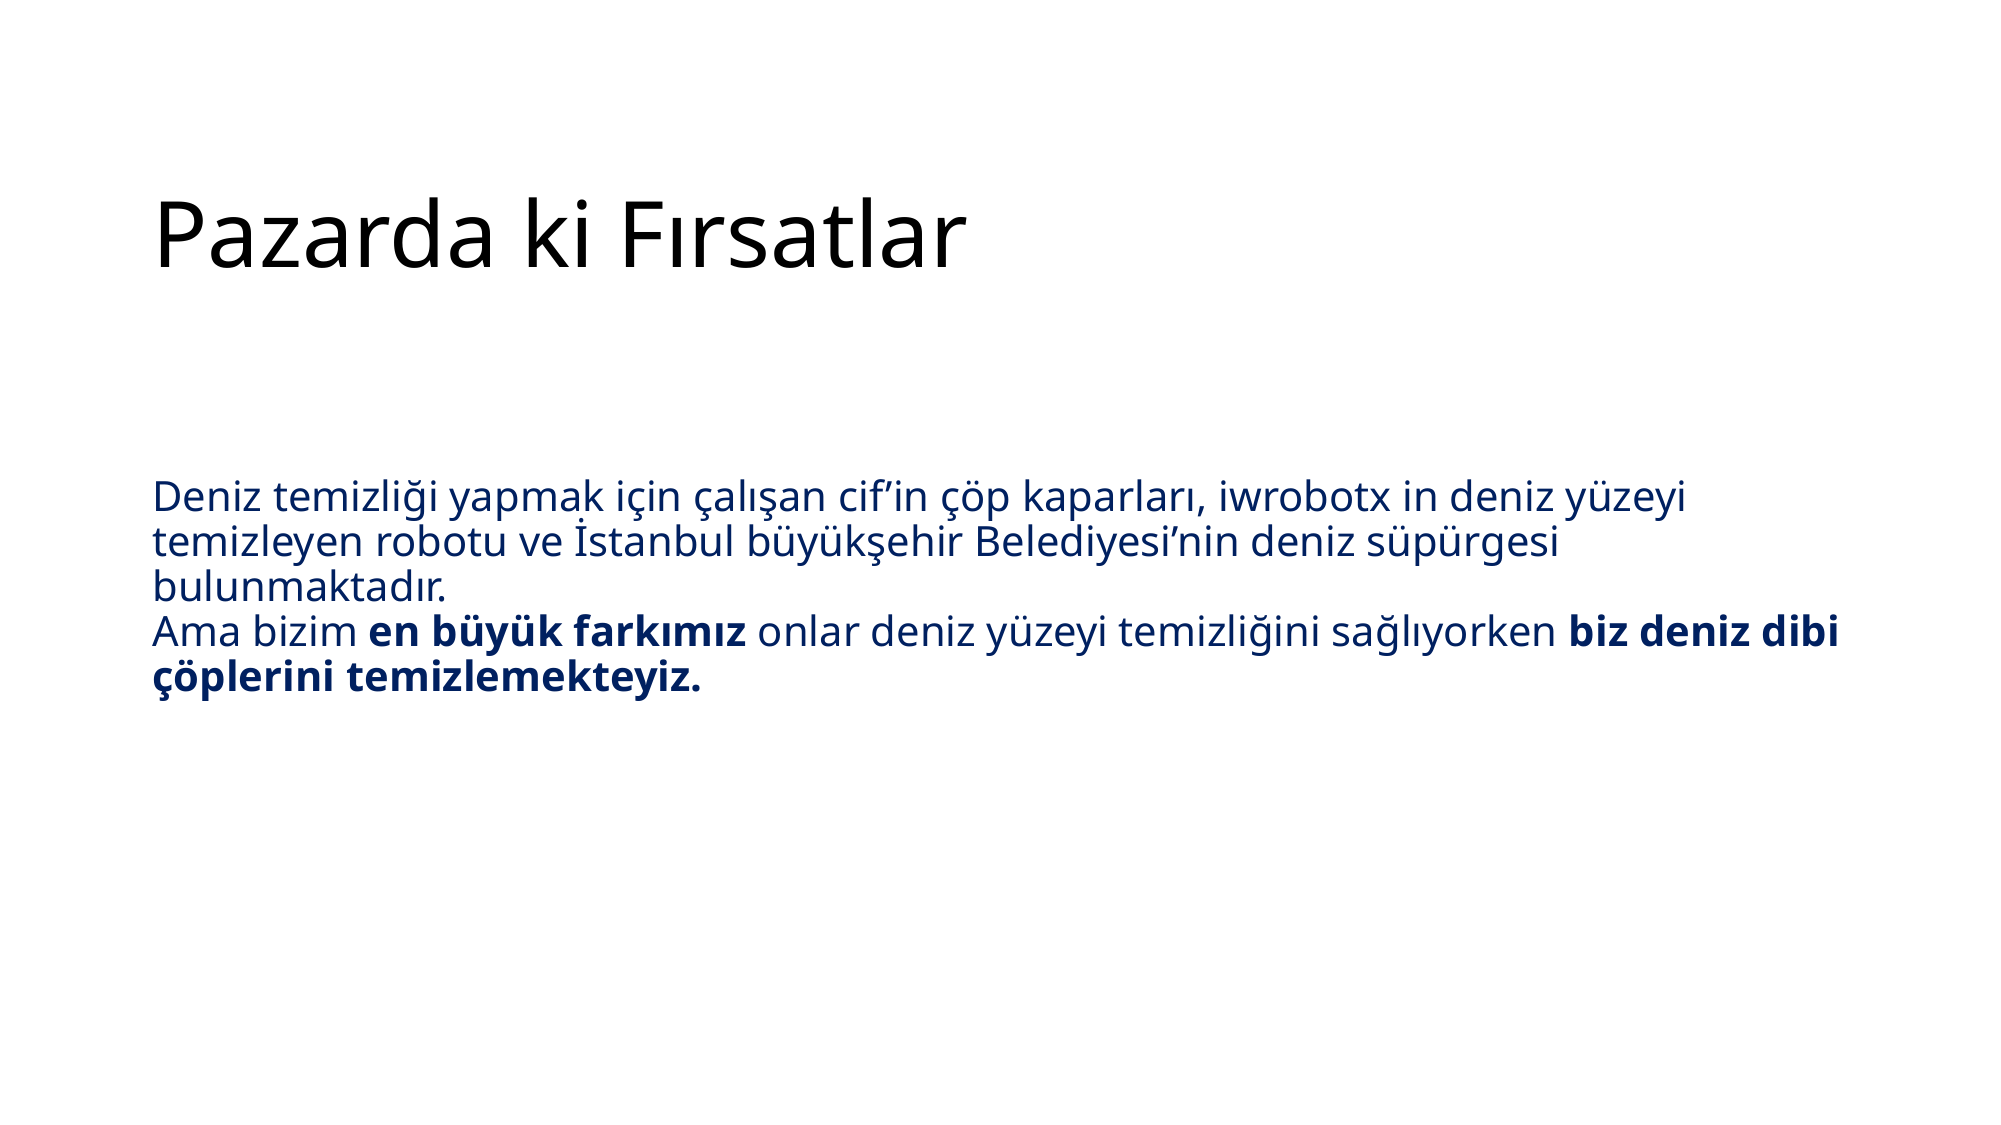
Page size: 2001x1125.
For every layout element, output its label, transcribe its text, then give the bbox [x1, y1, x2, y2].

list Deniz temizliği yapmak için çalışan cif’in çöp kaparları, iwrobotx in deniz yüzeyi temizleyen robotu ve İstanbul büyükşehir Belediyesi’nin deniz süpürgesi bulunmaktadır. Ama bizim en büyük farkımız onlar deniz yüzeyi temizliğini sağlıyorken biz deniz dibi çöplerini temizlemekteyiz. [137, 468, 1863, 801]
title Pazarda ki Fırsatlar [137, 128, 1863, 347]
